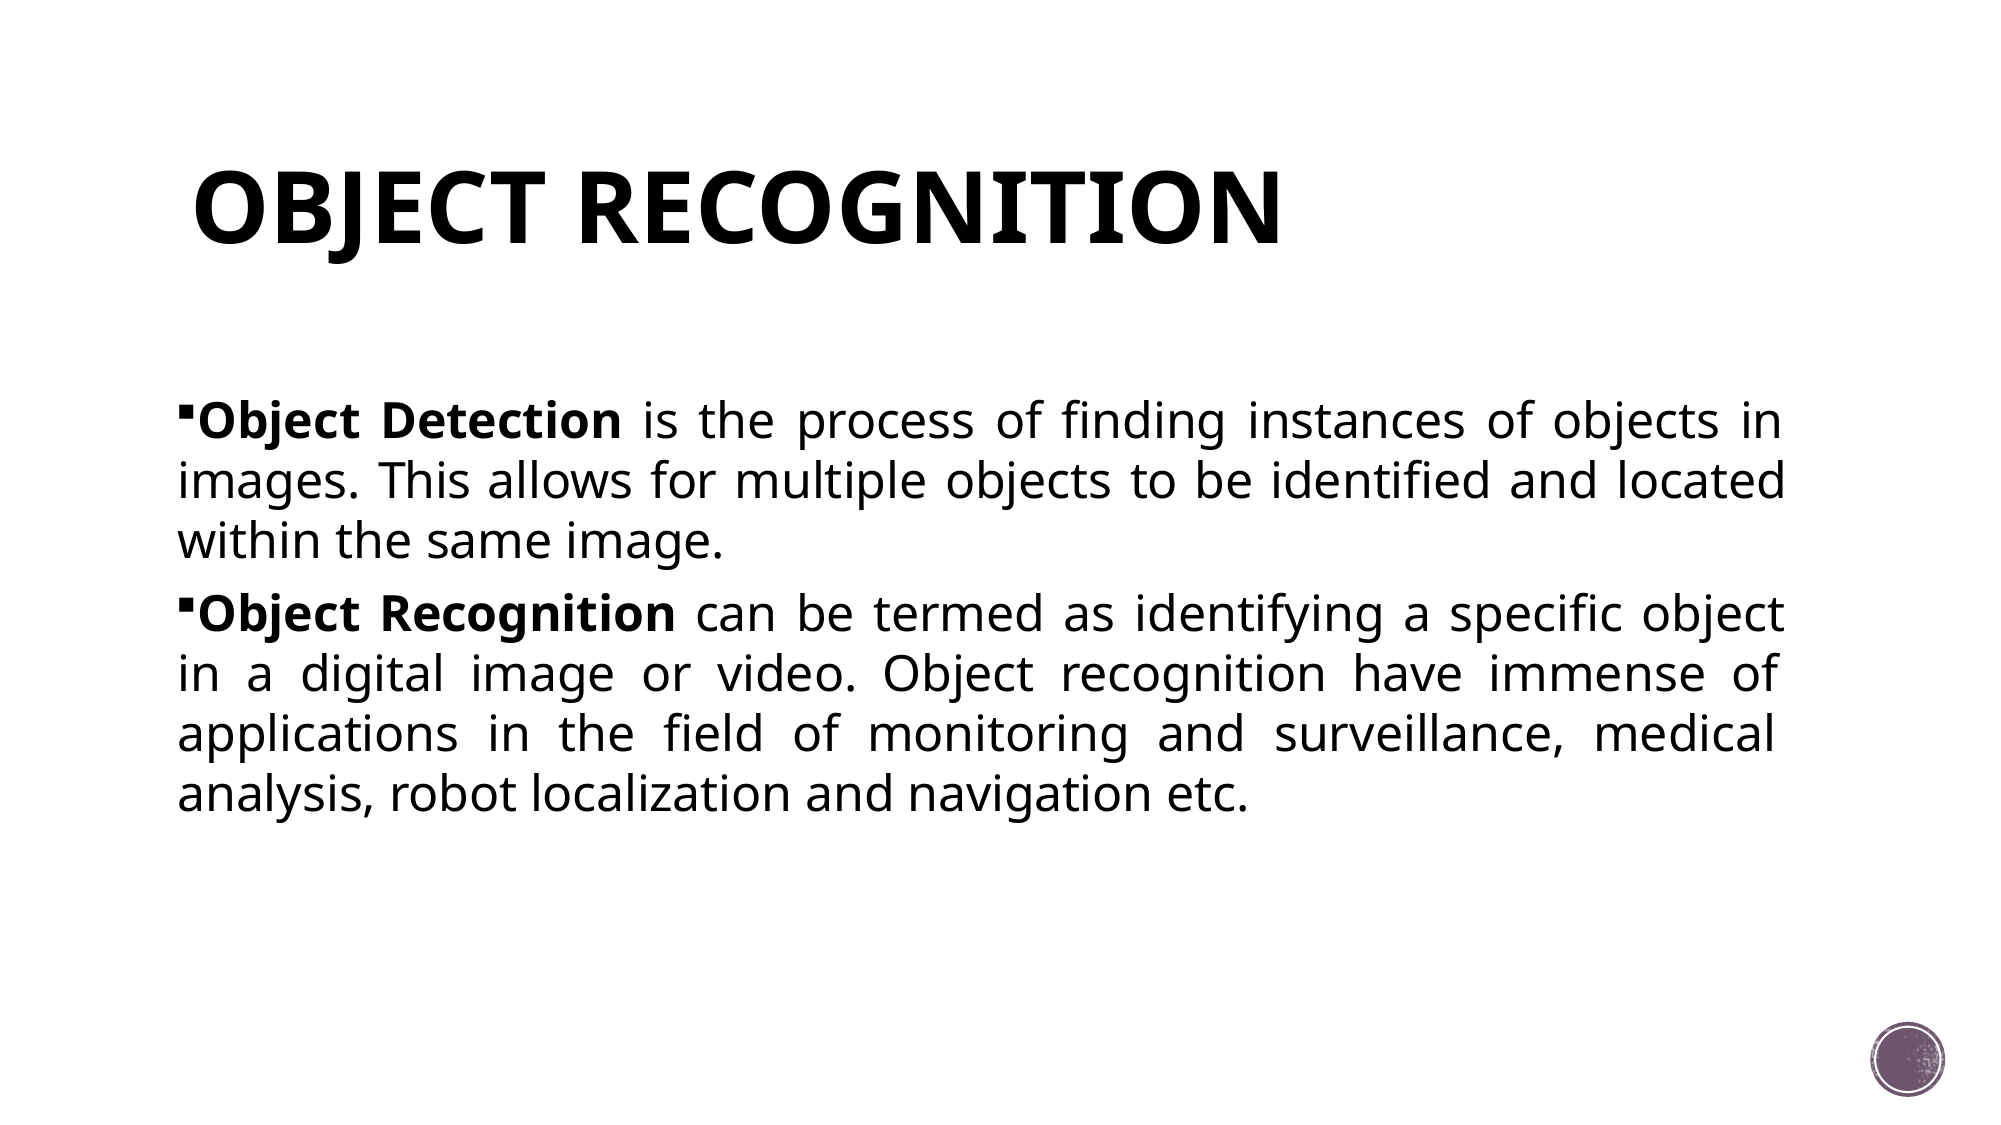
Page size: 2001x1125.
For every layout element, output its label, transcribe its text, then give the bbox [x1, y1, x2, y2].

text_box Object Detection is the process of finding instances of objects in images. This allows for multiple objects to be identified and located within the same image. Object Recognition can be termed as identifying a specific object in a digital image or video. Object recognition have immense of applications in the field of monitoring and surveillance, medical analysis, robot localization and navigation etc. [175, 386, 1805, 821]
title OBJECT RECOGNITION [175, 79, 1826, 344]
